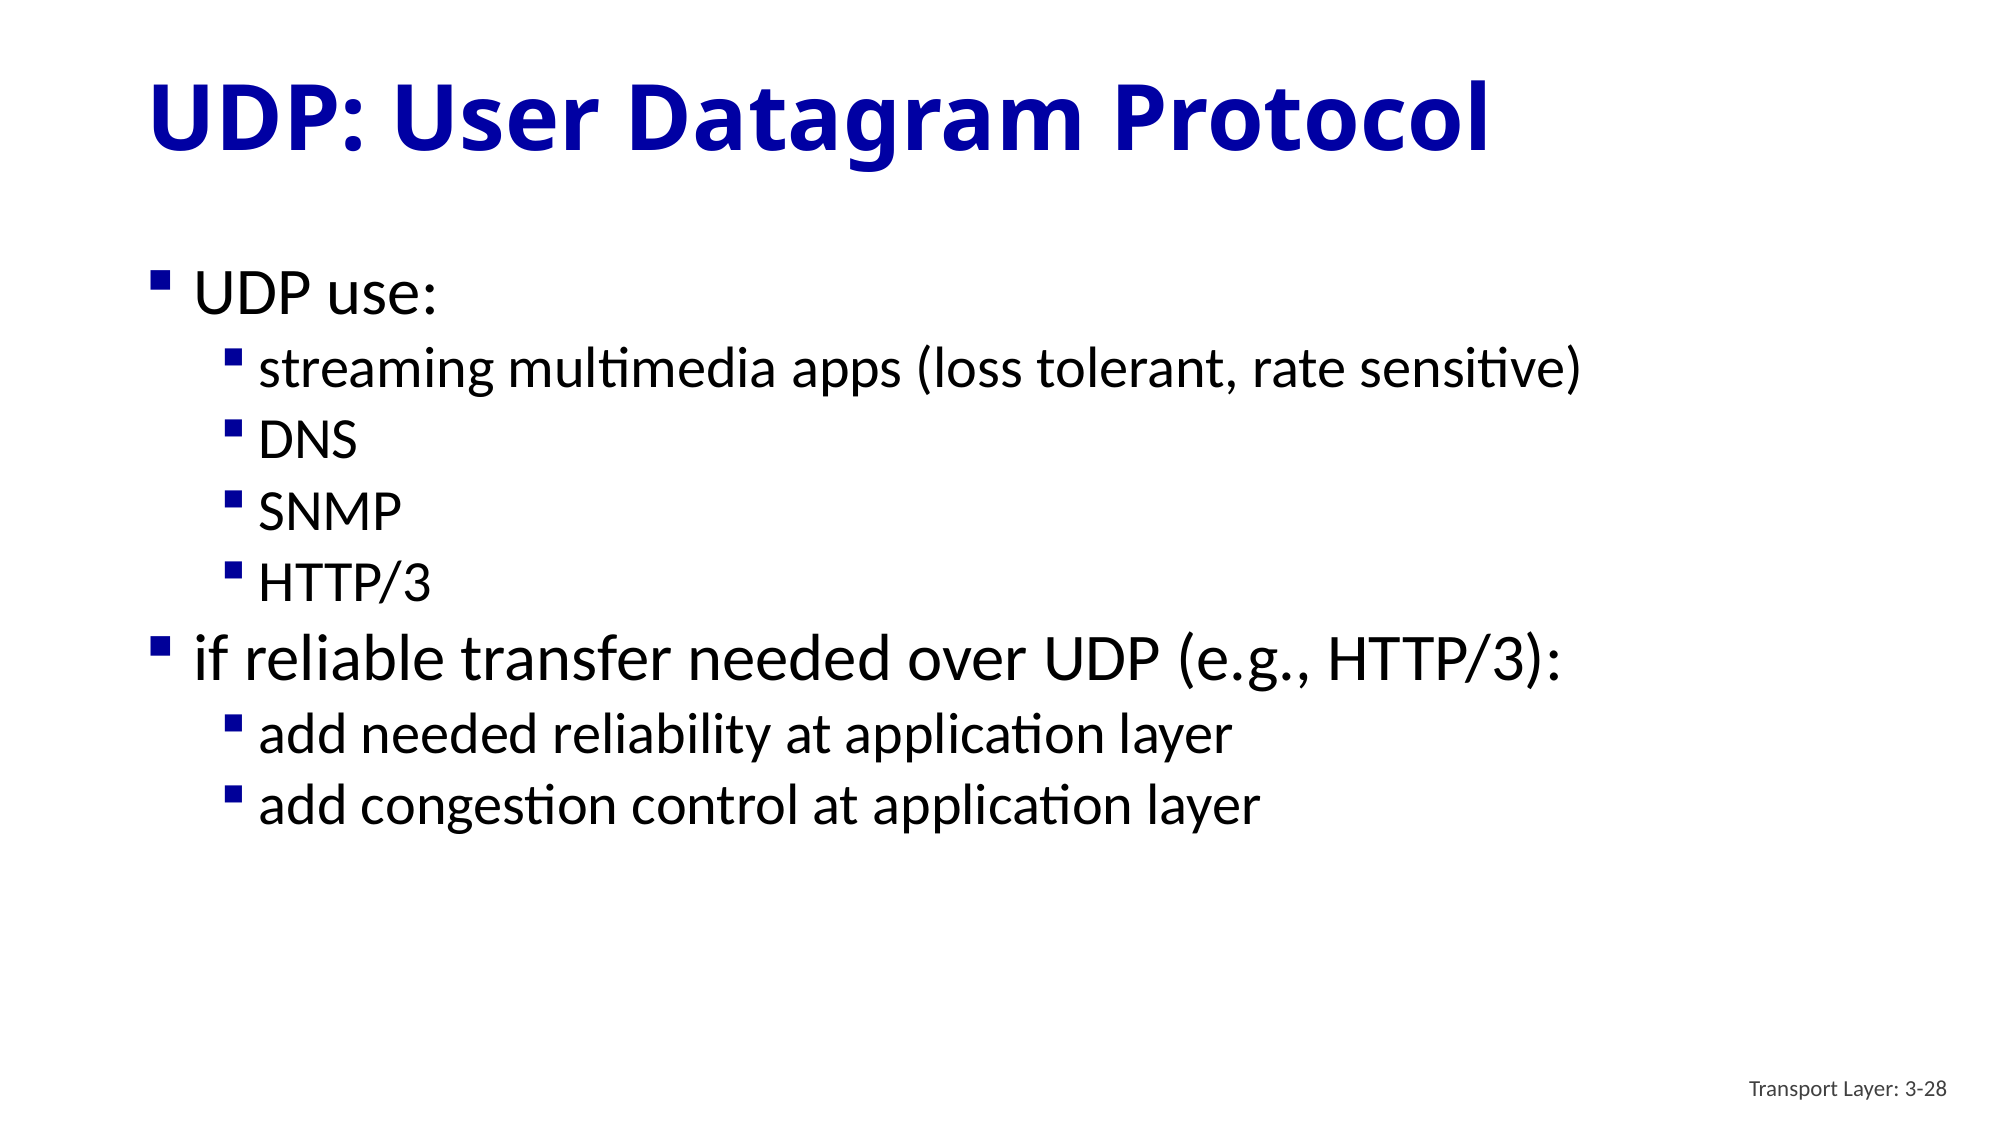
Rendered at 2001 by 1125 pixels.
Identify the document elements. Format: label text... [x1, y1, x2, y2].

text_box UDP use: streaming multimedia apps (loss tolerant, rate sensitive) DNS SNMP HTTP/3 if reliable transfer needed over UDP (e.g., HTTP/3): add needed reliability at application layer add congestion control at application layer [131, 253, 1952, 1055]
slide_number Transport Layer: 3-28 [1512, 1056, 1963, 1117]
title UDP: User Datagram Protocol [131, 47, 1952, 195]
